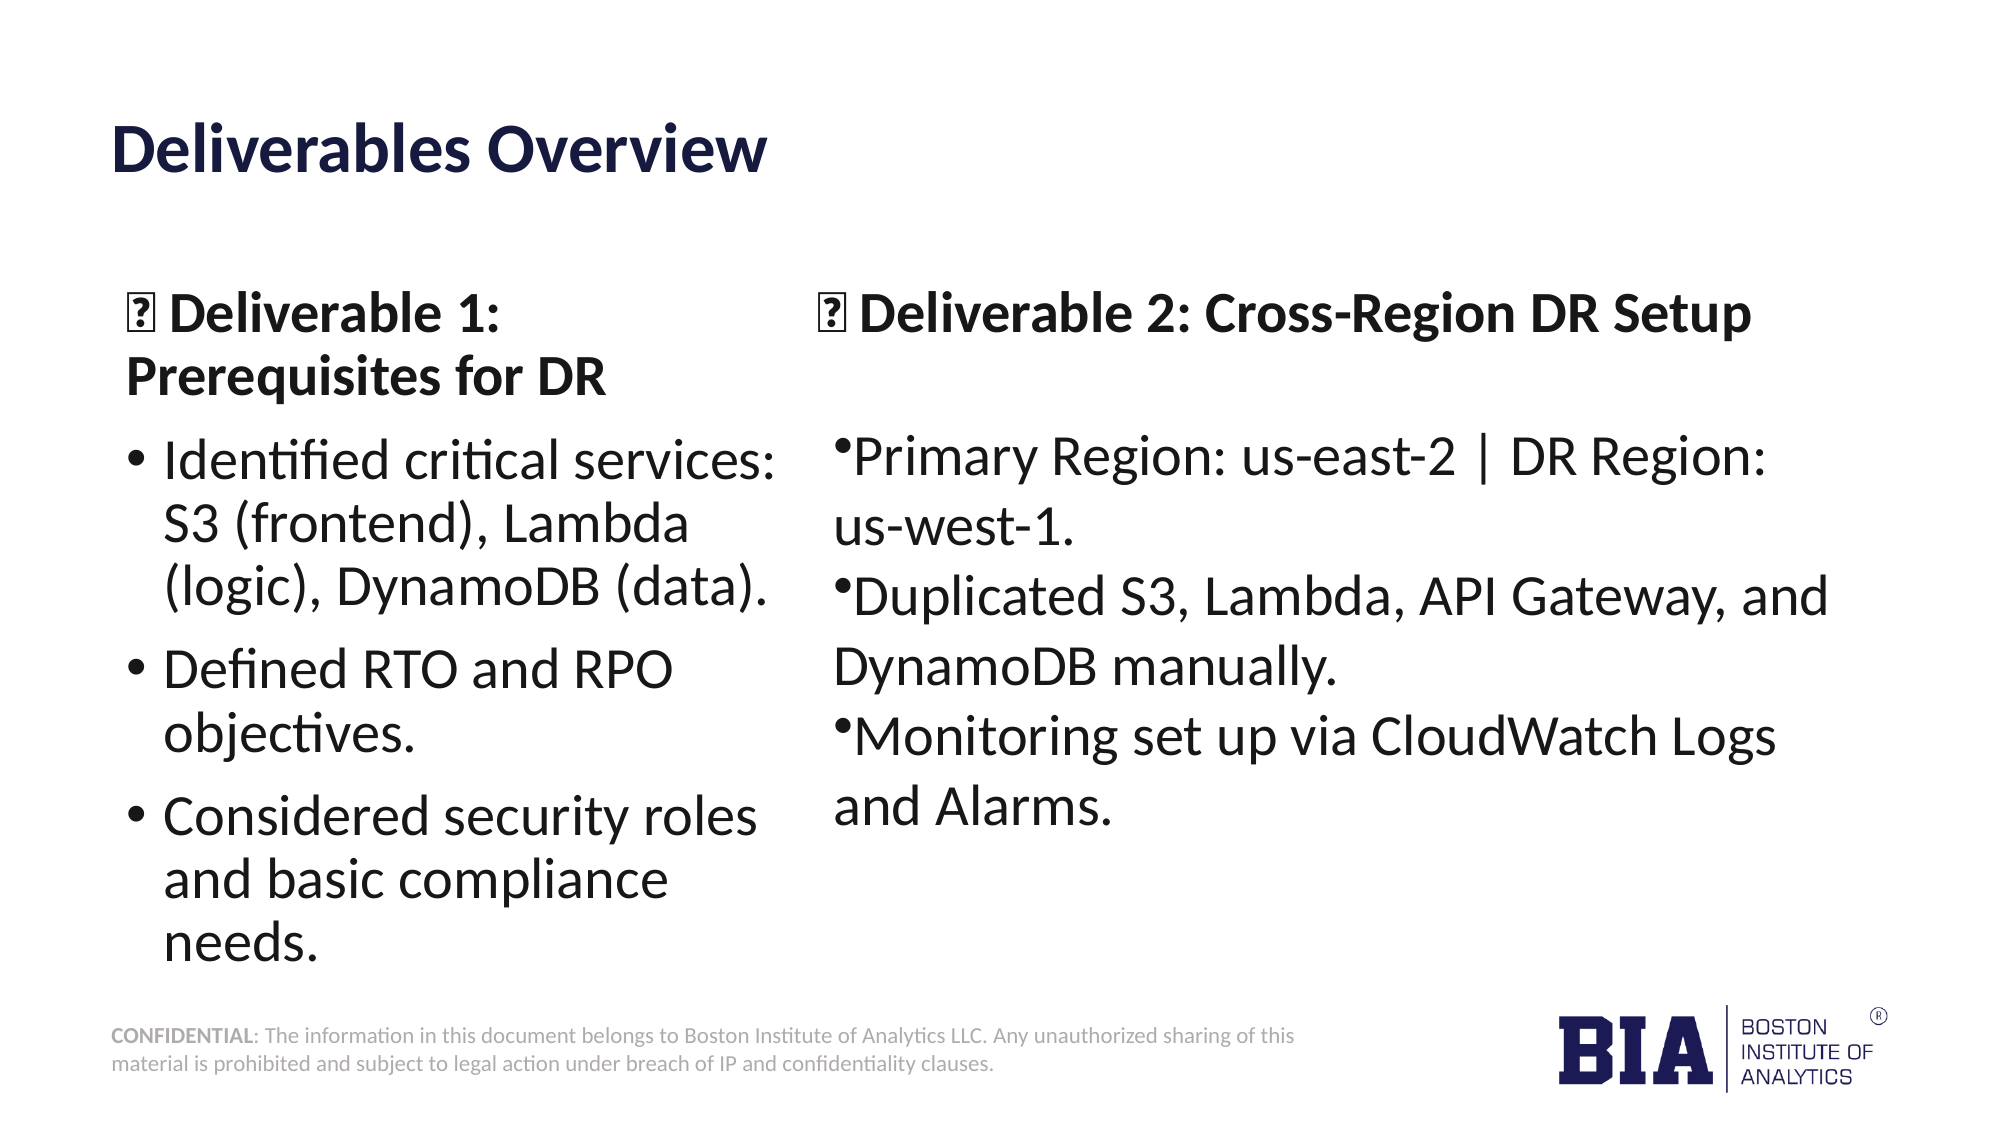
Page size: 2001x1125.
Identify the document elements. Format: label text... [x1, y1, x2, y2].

list ✅ Deliverable 1: Prerequisites for DR Identified critical services: S3 (frontend), Lambda (logic), DynamoDB (data). Defined RTO and RPO objectives. Considered security roles and basic compliance needs. [111, 274, 819, 997]
text_box Primary Region: us-east-2 | DR Region: us-west-1. Duplicated S3, Lambda, API Gateway, and DynamoDB manually. Monitoring set up via CloudWatch Logs and Alarms. [818, 409, 1860, 915]
picture [1557, 1003, 1889, 1094]
text_box ✅ Deliverable 2: Cross-Region DR Setup [802, 274, 1859, 953]
title Deliverables Overview [111, 99, 1889, 200]
